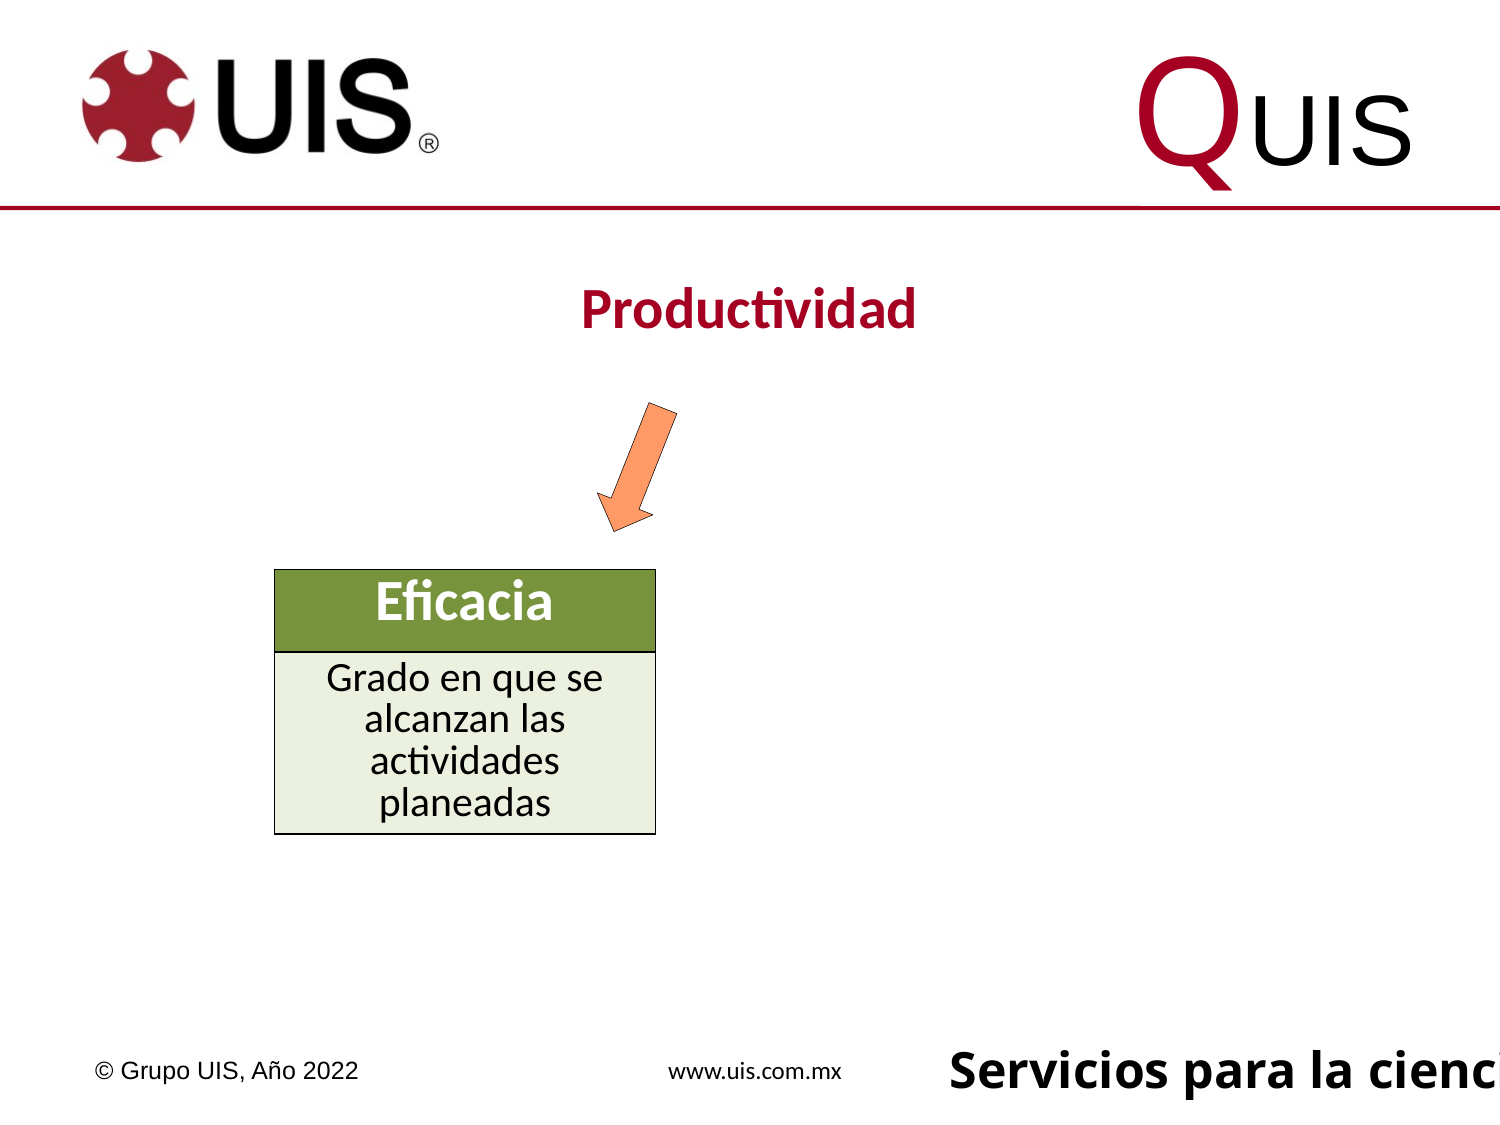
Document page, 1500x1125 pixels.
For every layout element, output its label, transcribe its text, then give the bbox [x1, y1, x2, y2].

list Productividad [75, 262, 1425, 1005]
picture [79, 46, 443, 166]
